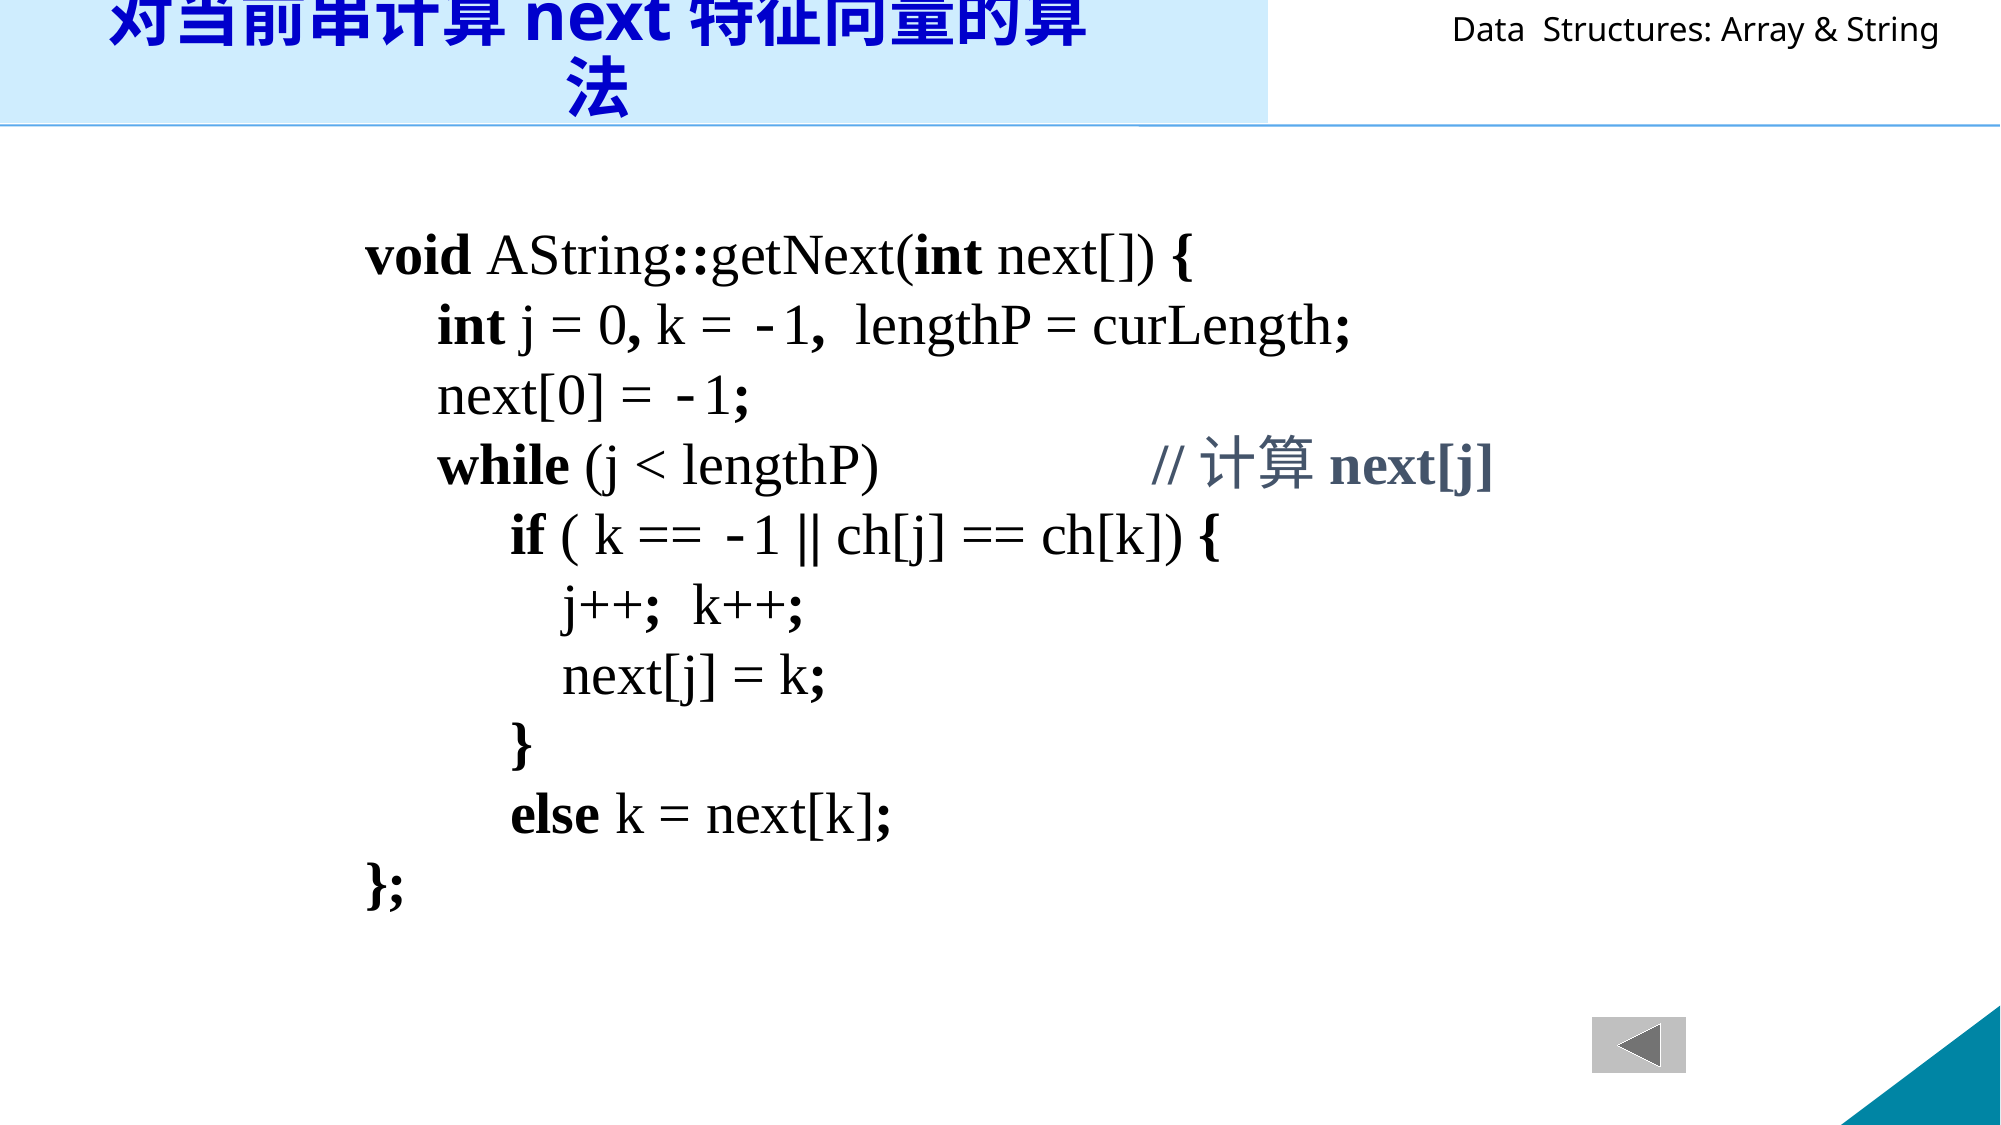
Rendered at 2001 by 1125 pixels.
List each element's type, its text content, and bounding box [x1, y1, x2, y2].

list void AString::getNext(int next[]) { int j = 0, k = -1, lengthP = curLength; next[0] = -1; while (j < lengthP) //计算next[j] if ( k == -1 || ch[j] == ch[k]) { j++; k++; next[j] = k; } else k = next[k]; }; [350, 208, 1700, 1017]
text_box [1591, 1016, 1687, 1074]
title 对当前串计算next特征向量的算法 [66, 0, 1130, 111]
